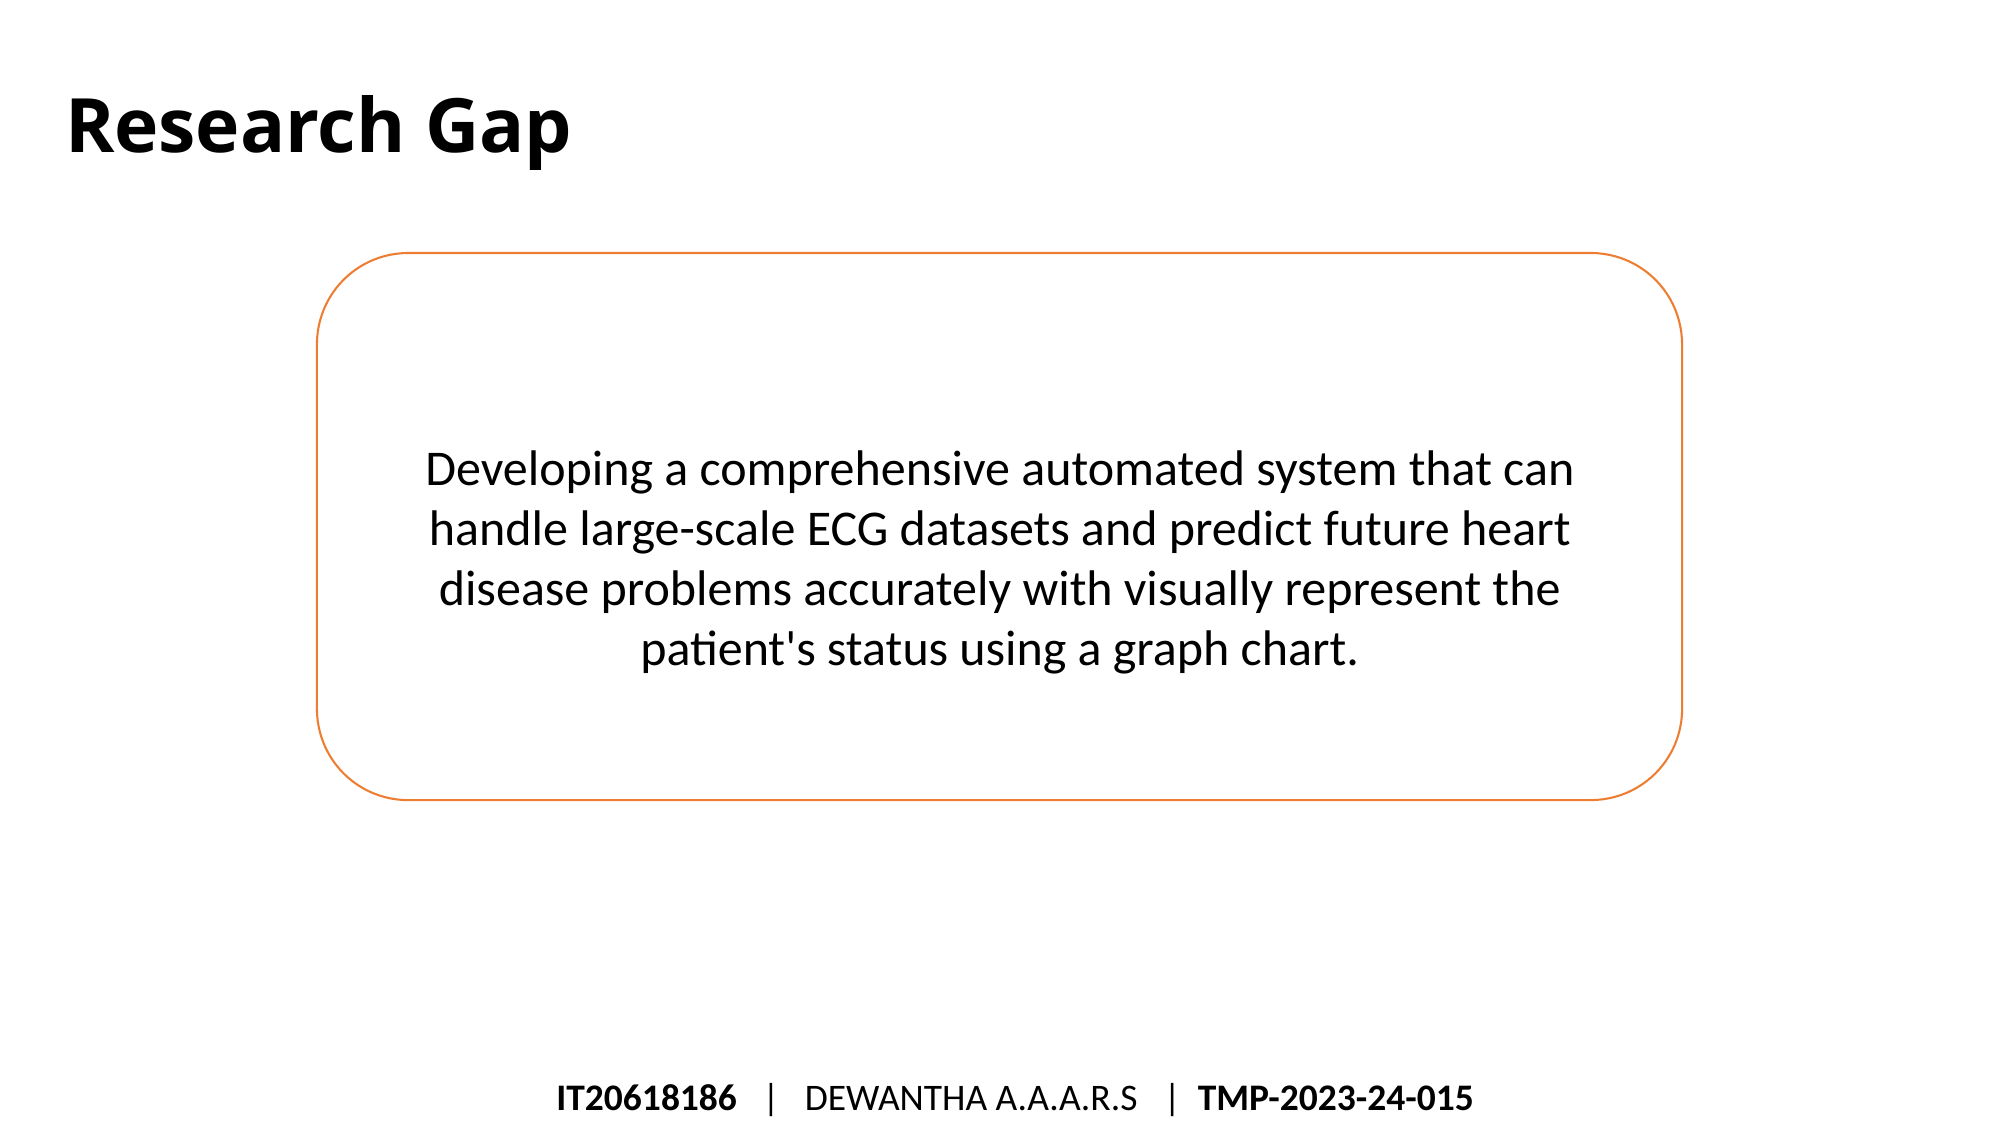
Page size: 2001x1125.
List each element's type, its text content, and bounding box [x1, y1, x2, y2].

text_box Developing a comprehensive automated system that can handle large-scale ECG datasets and predict future heart disease problems accurately with visually represent the patient's status using a graph chart. [375, 367, 1625, 743]
title Research Gap [50, 50, 1967, 207]
text_box IT20618186 | DEWANTHA A.A.A.R.S | TMP-2023-24-015 [540, 1064, 1660, 1125]
text_box [315, 251, 1684, 802]
